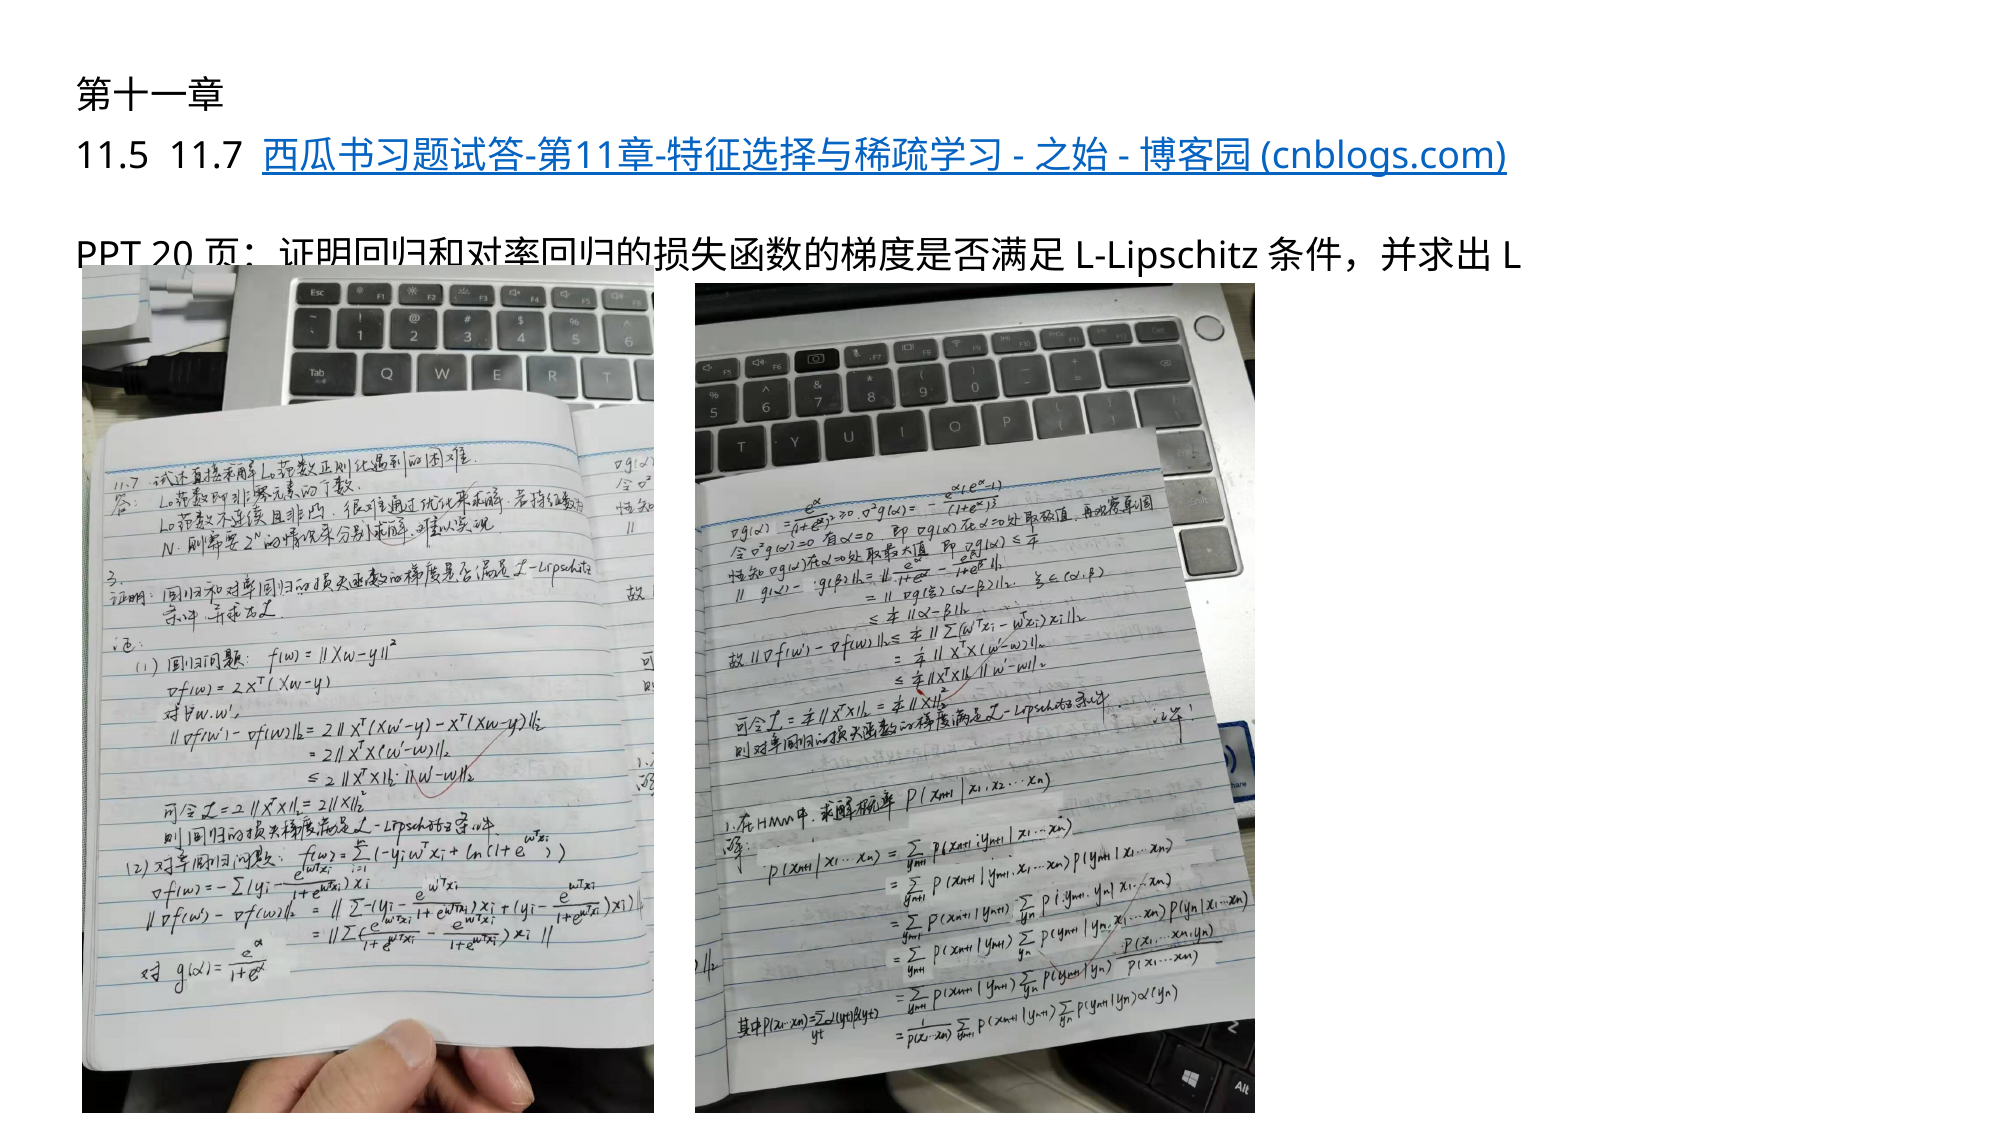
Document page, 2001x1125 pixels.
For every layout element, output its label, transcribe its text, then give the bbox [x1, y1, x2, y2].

picture [695, 283, 1255, 1113]
picture [82, 265, 654, 1113]
text_box 第十一章 [60, 63, 979, 124]
text_box 11.5 11.7 西瓜书习题试答-第11章-特征选择与稀疏学习 - 之始 - 博客园 (cnblogs.com) PPT 20页：证明回归和对率回归的损失函数的梯度是否满足L-Lipschitz条件，并求出L [60, 124, 1698, 373]
